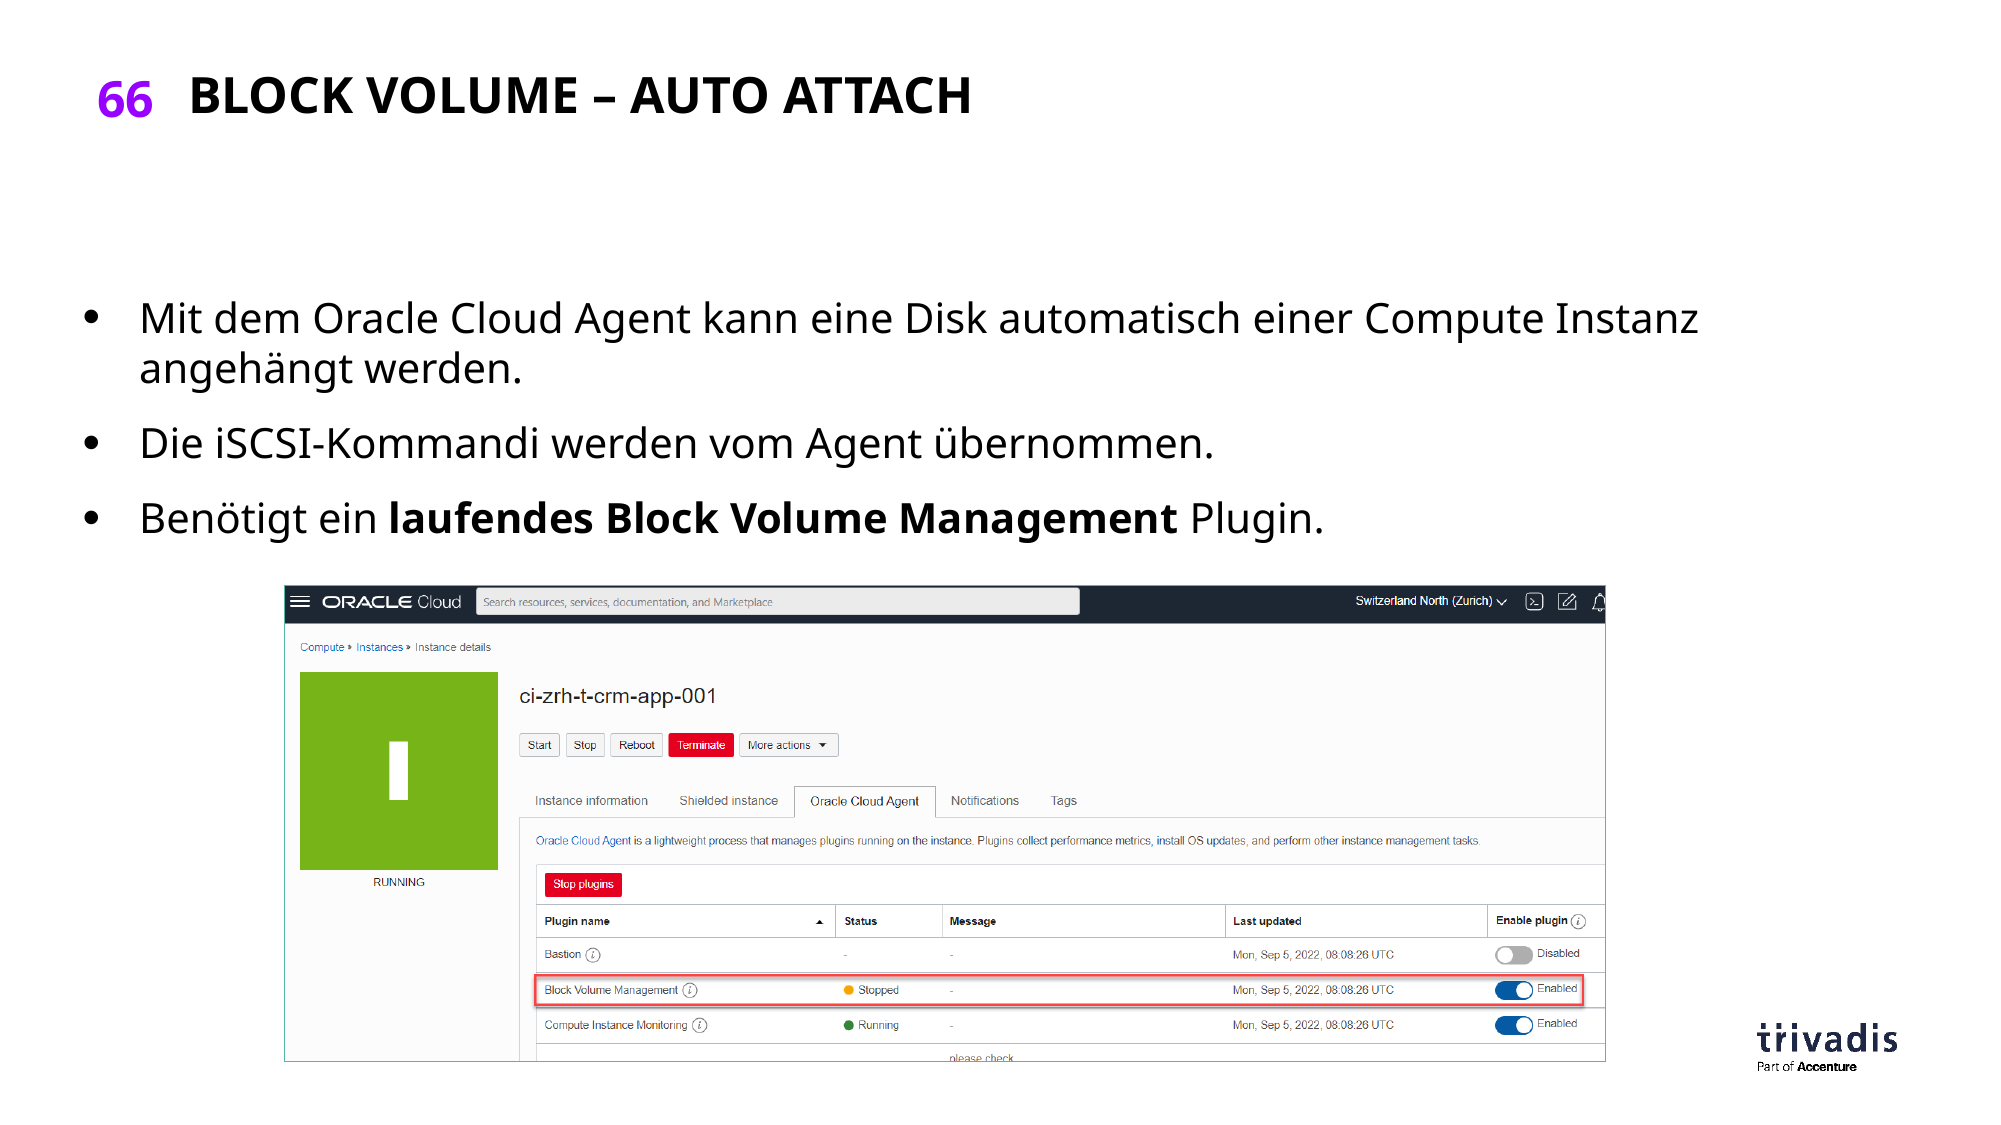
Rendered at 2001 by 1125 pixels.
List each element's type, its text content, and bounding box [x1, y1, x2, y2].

picture [1757, 1062, 1897, 1071]
picture [284, 585, 1606, 1062]
list Mit dem Oracle Cloud Agent kann eine Disk automatisch einer Compute Instanz angehängt werden. Die iSCSI-Kommandi werden vom Agent übernommen. Benötigt ein laufendes Block Volume Management Plugin. [65, 284, 1933, 1062]
title Block volume – auto attach [170, 63, 1933, 136]
